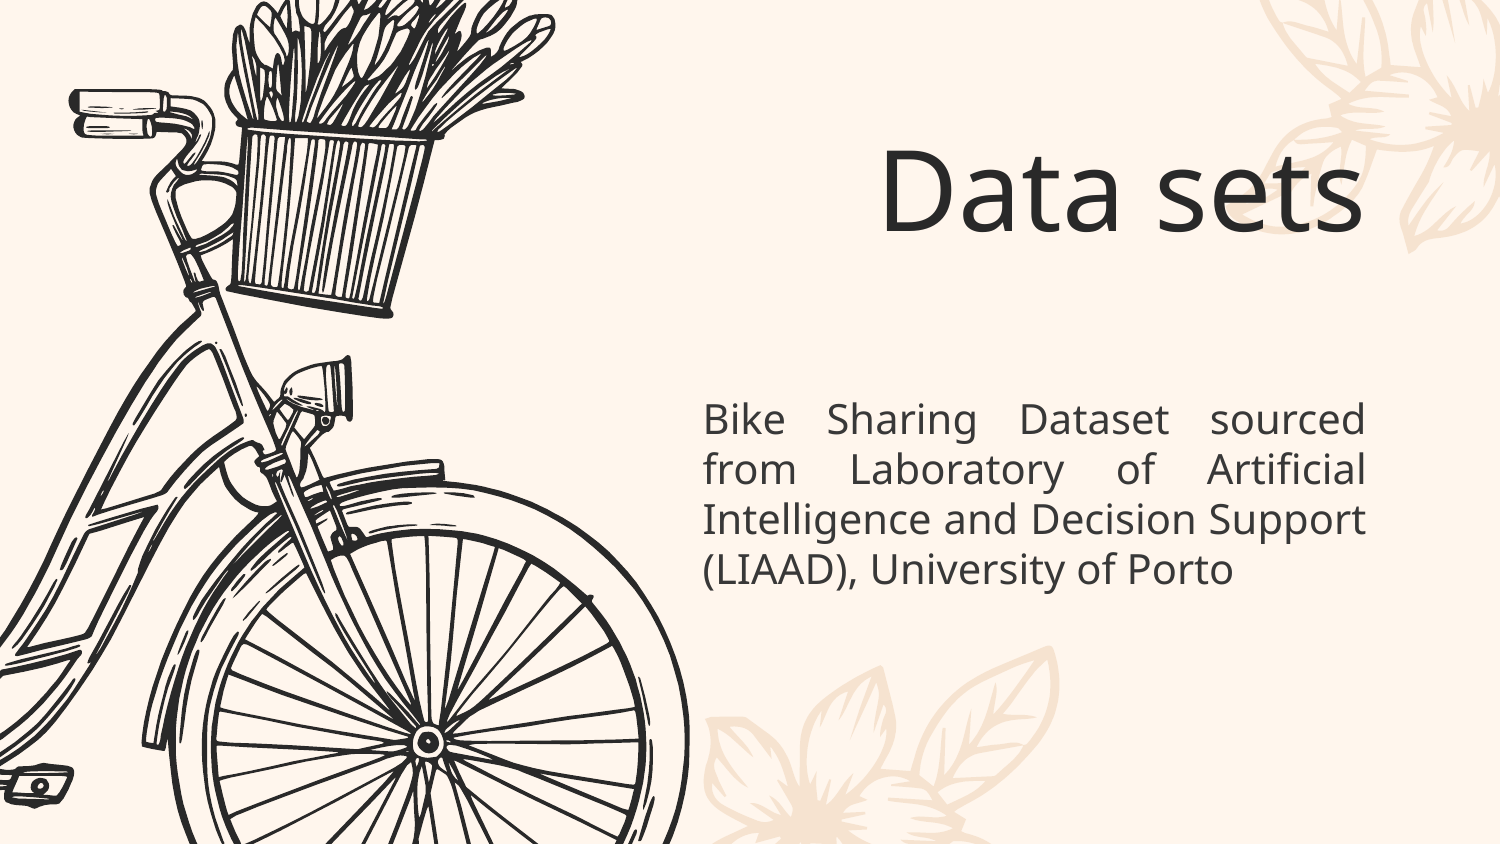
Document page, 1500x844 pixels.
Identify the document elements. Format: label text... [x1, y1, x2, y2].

subtitle Bike Sharing Dataset sourced from Laboratory of Artificial Intelligence and Decision Support (LIAAD), University of Porto [687, 378, 1382, 590]
title Data sets [687, 33, 1382, 340]
